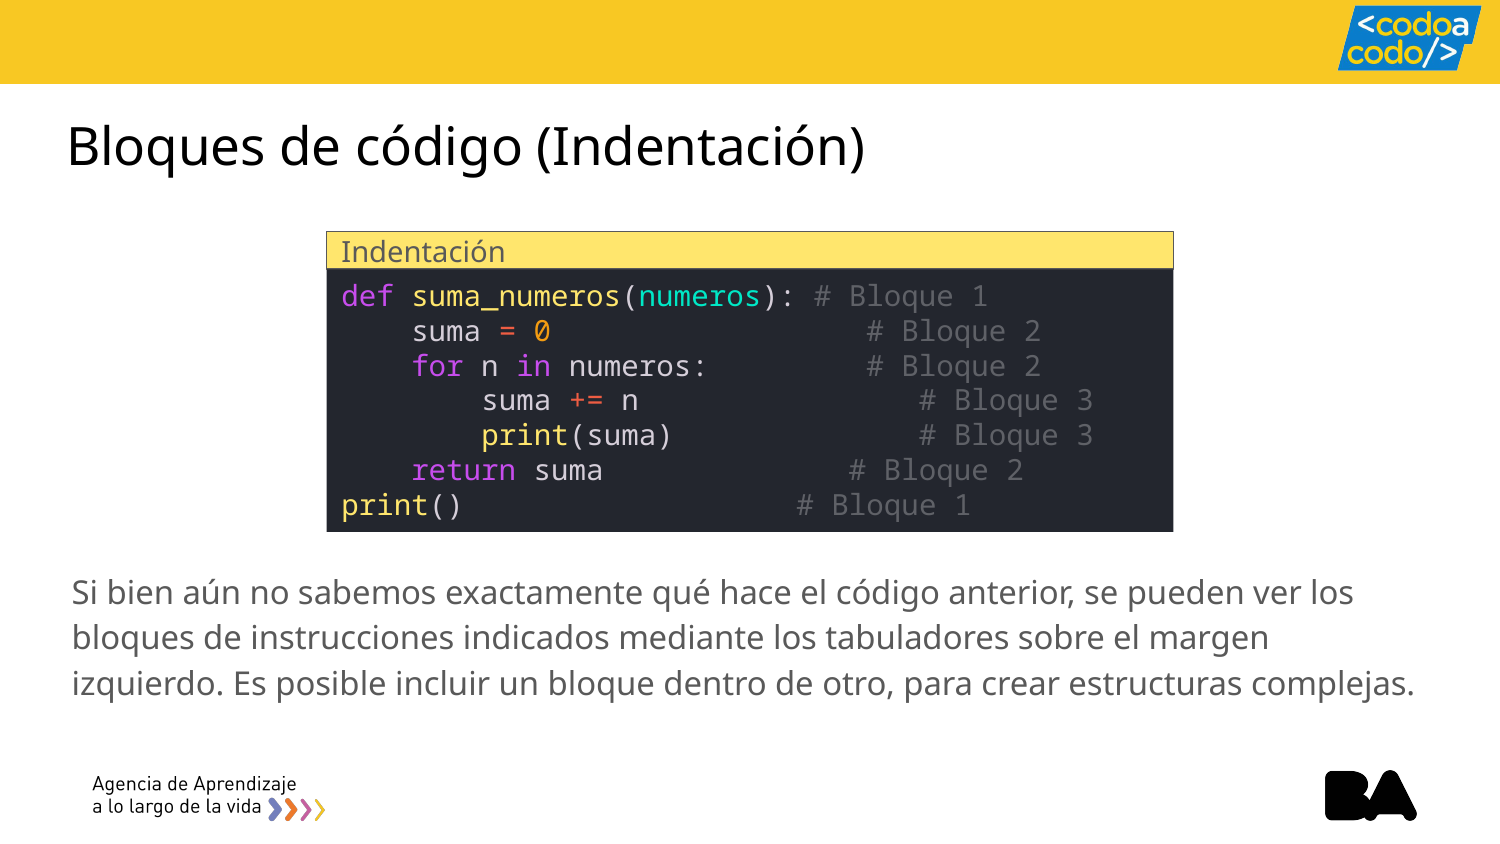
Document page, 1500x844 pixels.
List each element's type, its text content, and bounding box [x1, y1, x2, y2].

text_box Si bien aún no sabemos exactamente qué hace el código anterior, se pueden ver los bloques de instrucciones indicados mediante los tabuladores sobre el margen izquierdo. Es posible incluir un bloque dentro de otro, para crear estructuras complejas. [71, 210, 1430, 748]
picture [1337, 5, 1482, 71]
text_box def suma_numeros(numeros): # Bloque 1 suma = 0 # Bloque 2 for n in numeros: # Bloque 2 suma += n # Bloque 3 print(suma) # Bloque 3 return suma # Bloque 2 print() # Bloque 1 [326, 269, 1174, 532]
picture [1325, 770, 1417, 821]
text_box Indentación [326, 231, 1174, 269]
picture [70, 756, 344, 835]
title Bloques de código (Indentación) [51, 98, 1446, 192]
